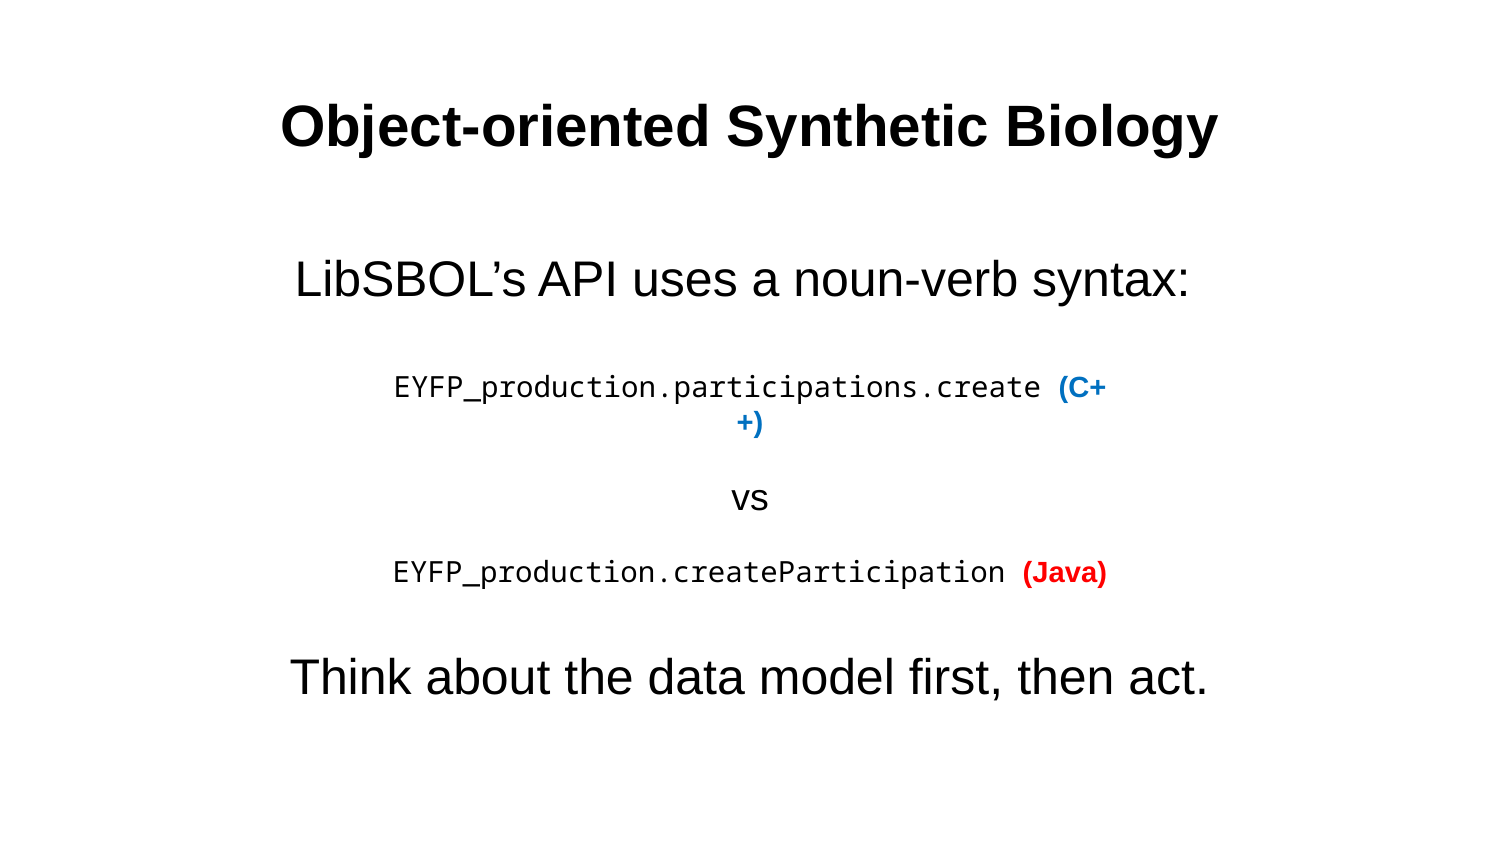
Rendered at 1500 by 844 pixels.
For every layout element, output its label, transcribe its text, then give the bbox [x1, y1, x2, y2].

text_box Think about the data model first, then act. [274, 637, 1226, 713]
text_box LibSBOL’s API uses a noun-verb syntax: [159, 238, 1341, 314]
title Object-oriented Synthetic Biology [51, 72, 1449, 167]
text_box EYFP_production.participations.create (C++) vs EYFP_production.createParticipation (Java) [374, 360, 1125, 596]
